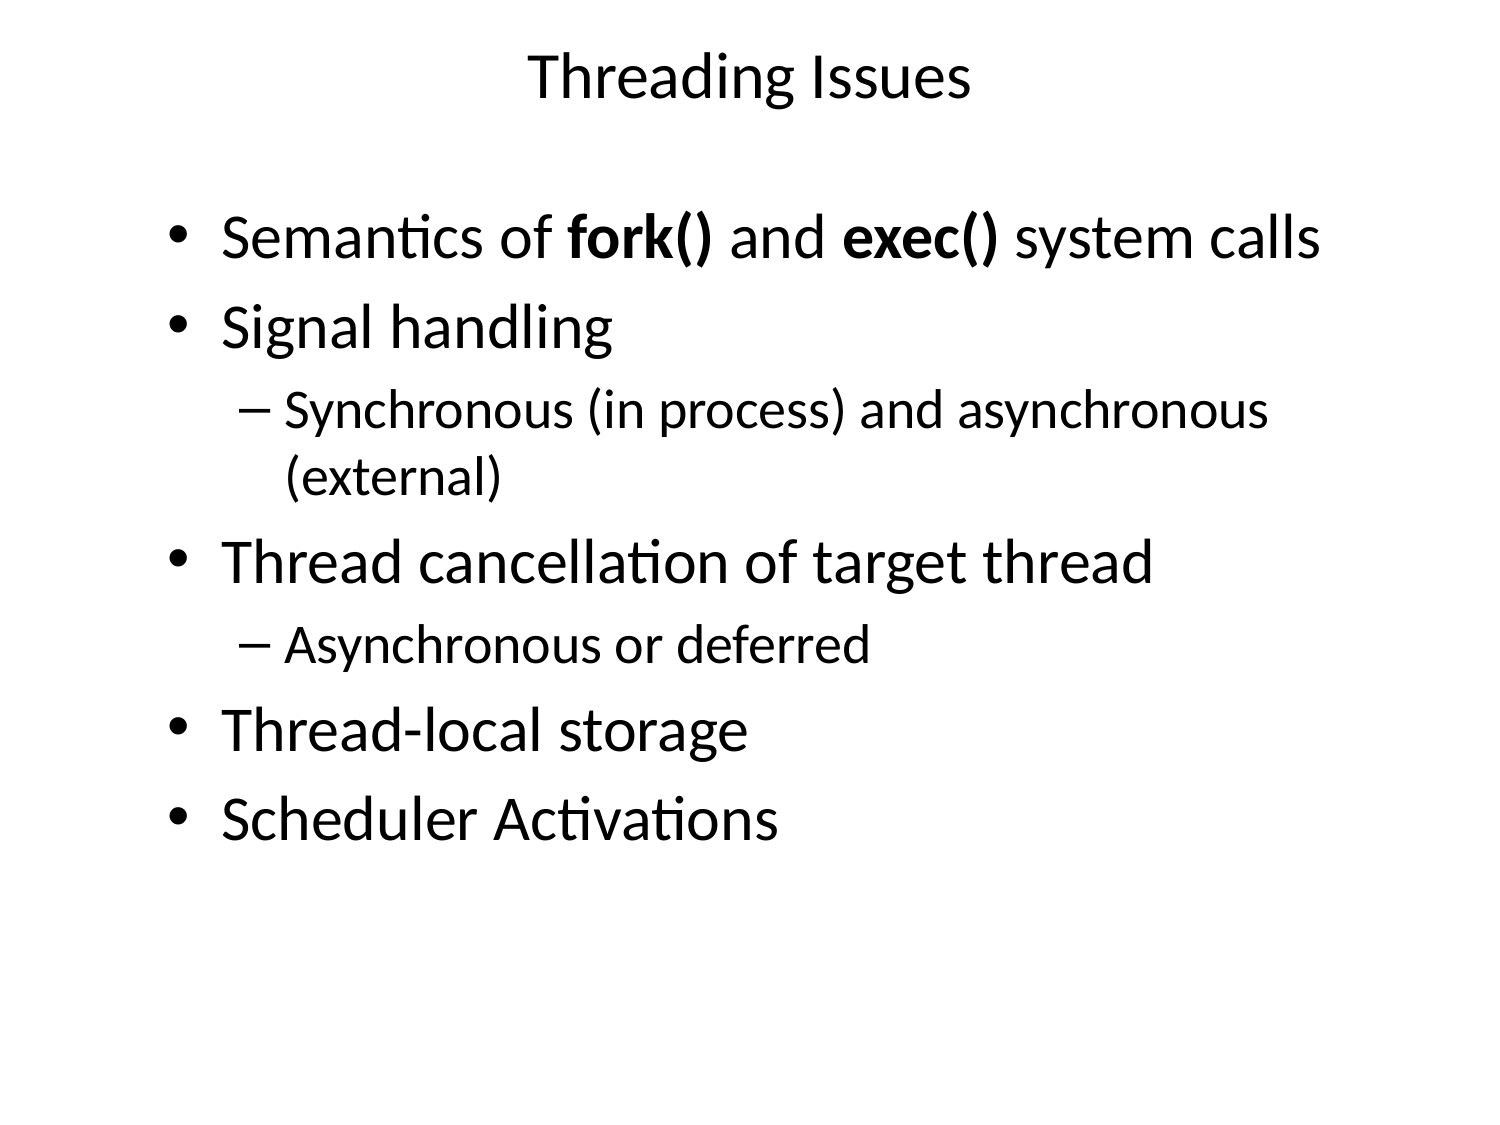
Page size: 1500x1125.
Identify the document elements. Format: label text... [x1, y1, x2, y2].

list Semantics of fork() and exec() system calls Signal handling Synchronous (in process) and asynchronous (external) Thread cancellation of target thread Asynchronous or deferred Thread-local storage Scheduler Activations [152, 187, 1359, 923]
title Threading Issues [75, 24, 1425, 120]
